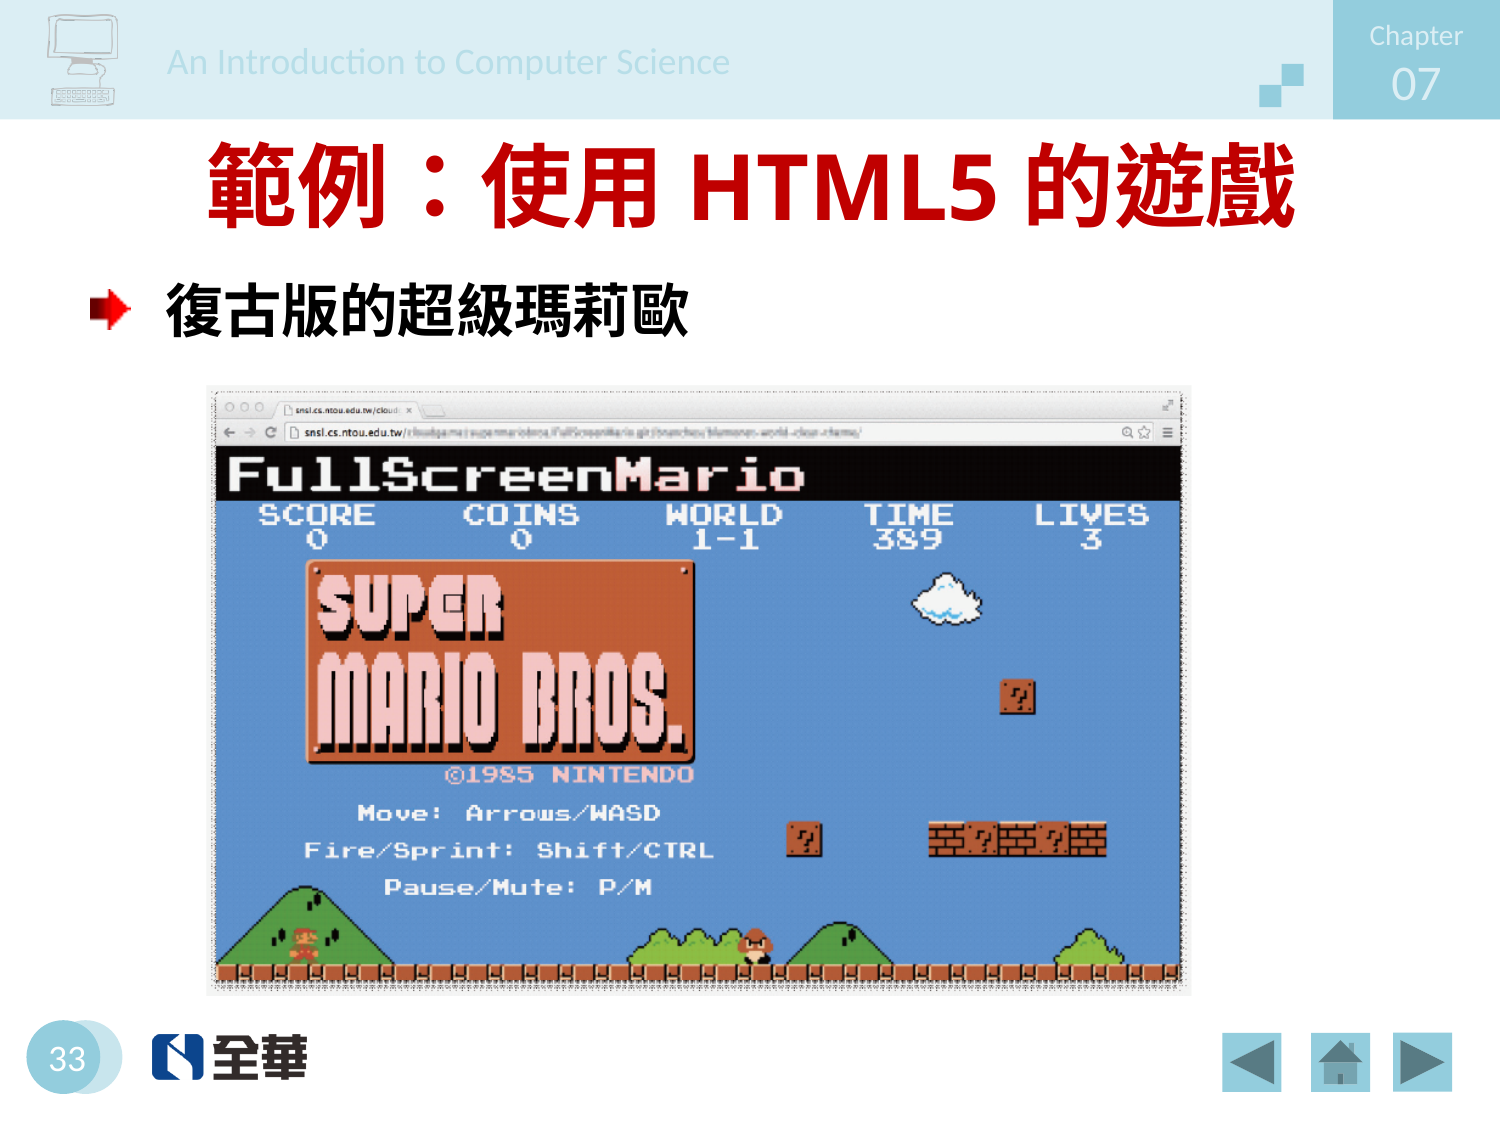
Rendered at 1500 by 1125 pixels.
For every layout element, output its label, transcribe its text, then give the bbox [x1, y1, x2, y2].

picture [204, 378, 1194, 997]
picture [47, 14, 118, 106]
picture [90, 289, 131, 330]
picture [152, 1034, 307, 1080]
title 範例：使用HTML5的遊戲 [76, 90, 1427, 278]
list 復古版的超級瑪莉歐 [75, 267, 1425, 1005]
